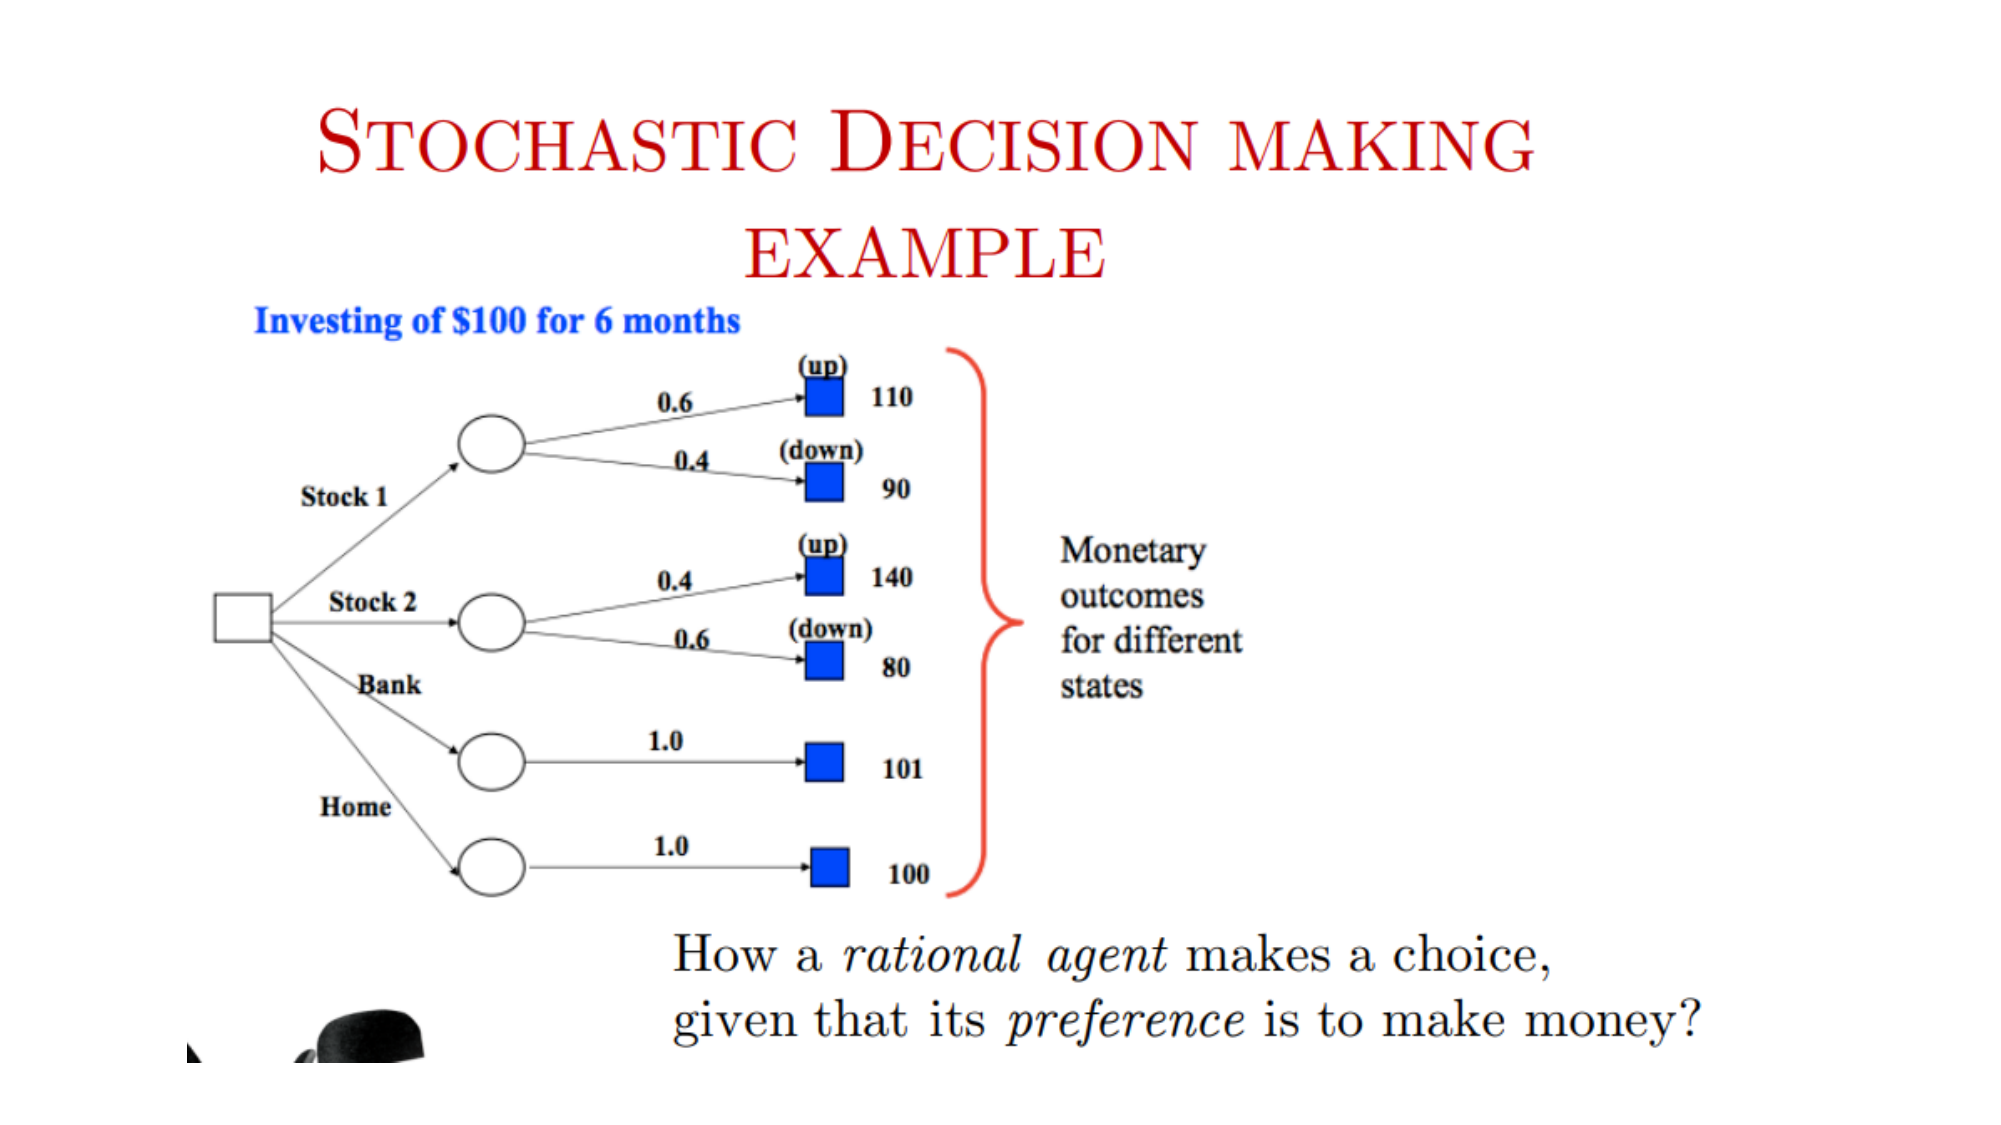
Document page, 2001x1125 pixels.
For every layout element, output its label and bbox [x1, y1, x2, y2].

picture [187, 62, 1715, 1063]
